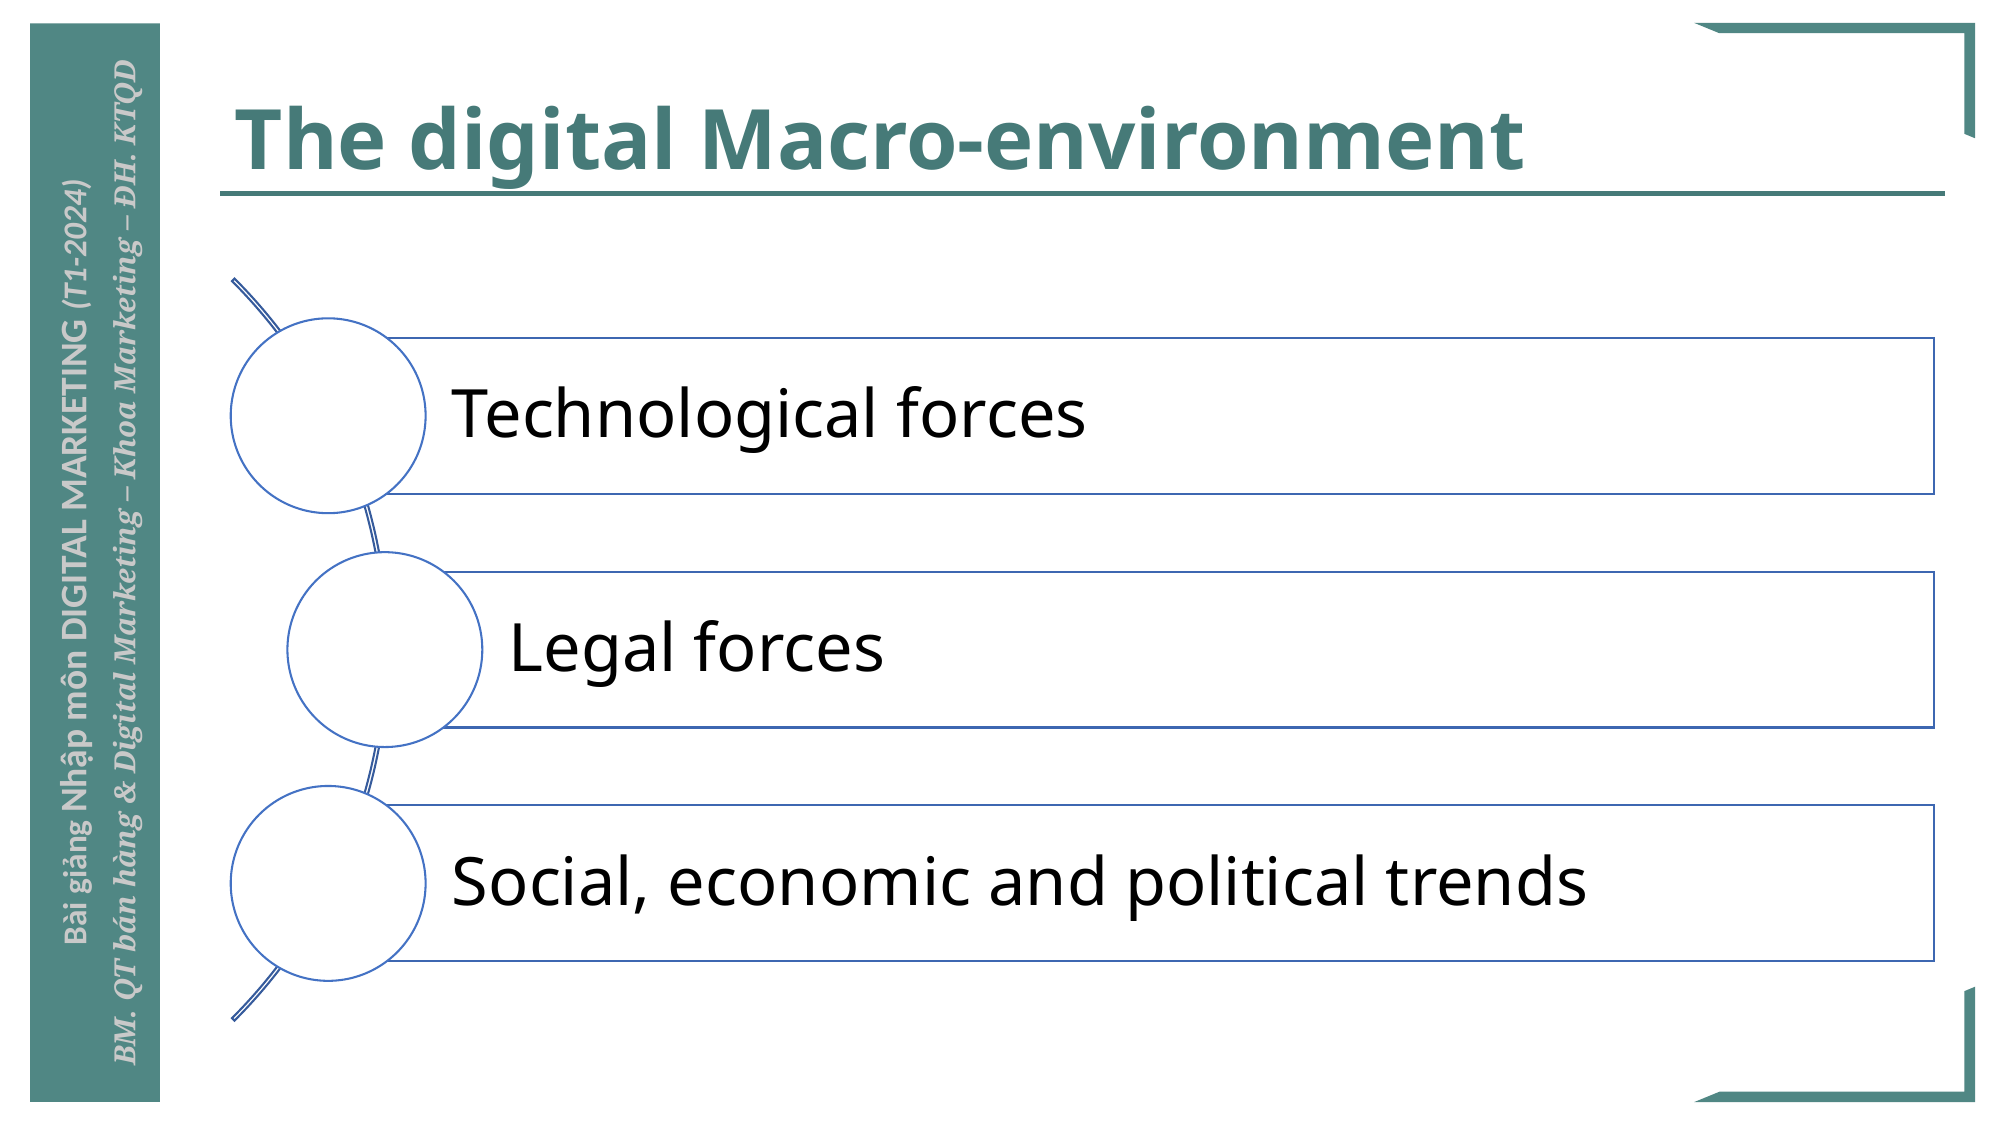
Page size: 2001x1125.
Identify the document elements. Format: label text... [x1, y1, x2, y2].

title The digital Macro-environment [220, 55, 1946, 229]
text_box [219, 259, 1945, 1040]
